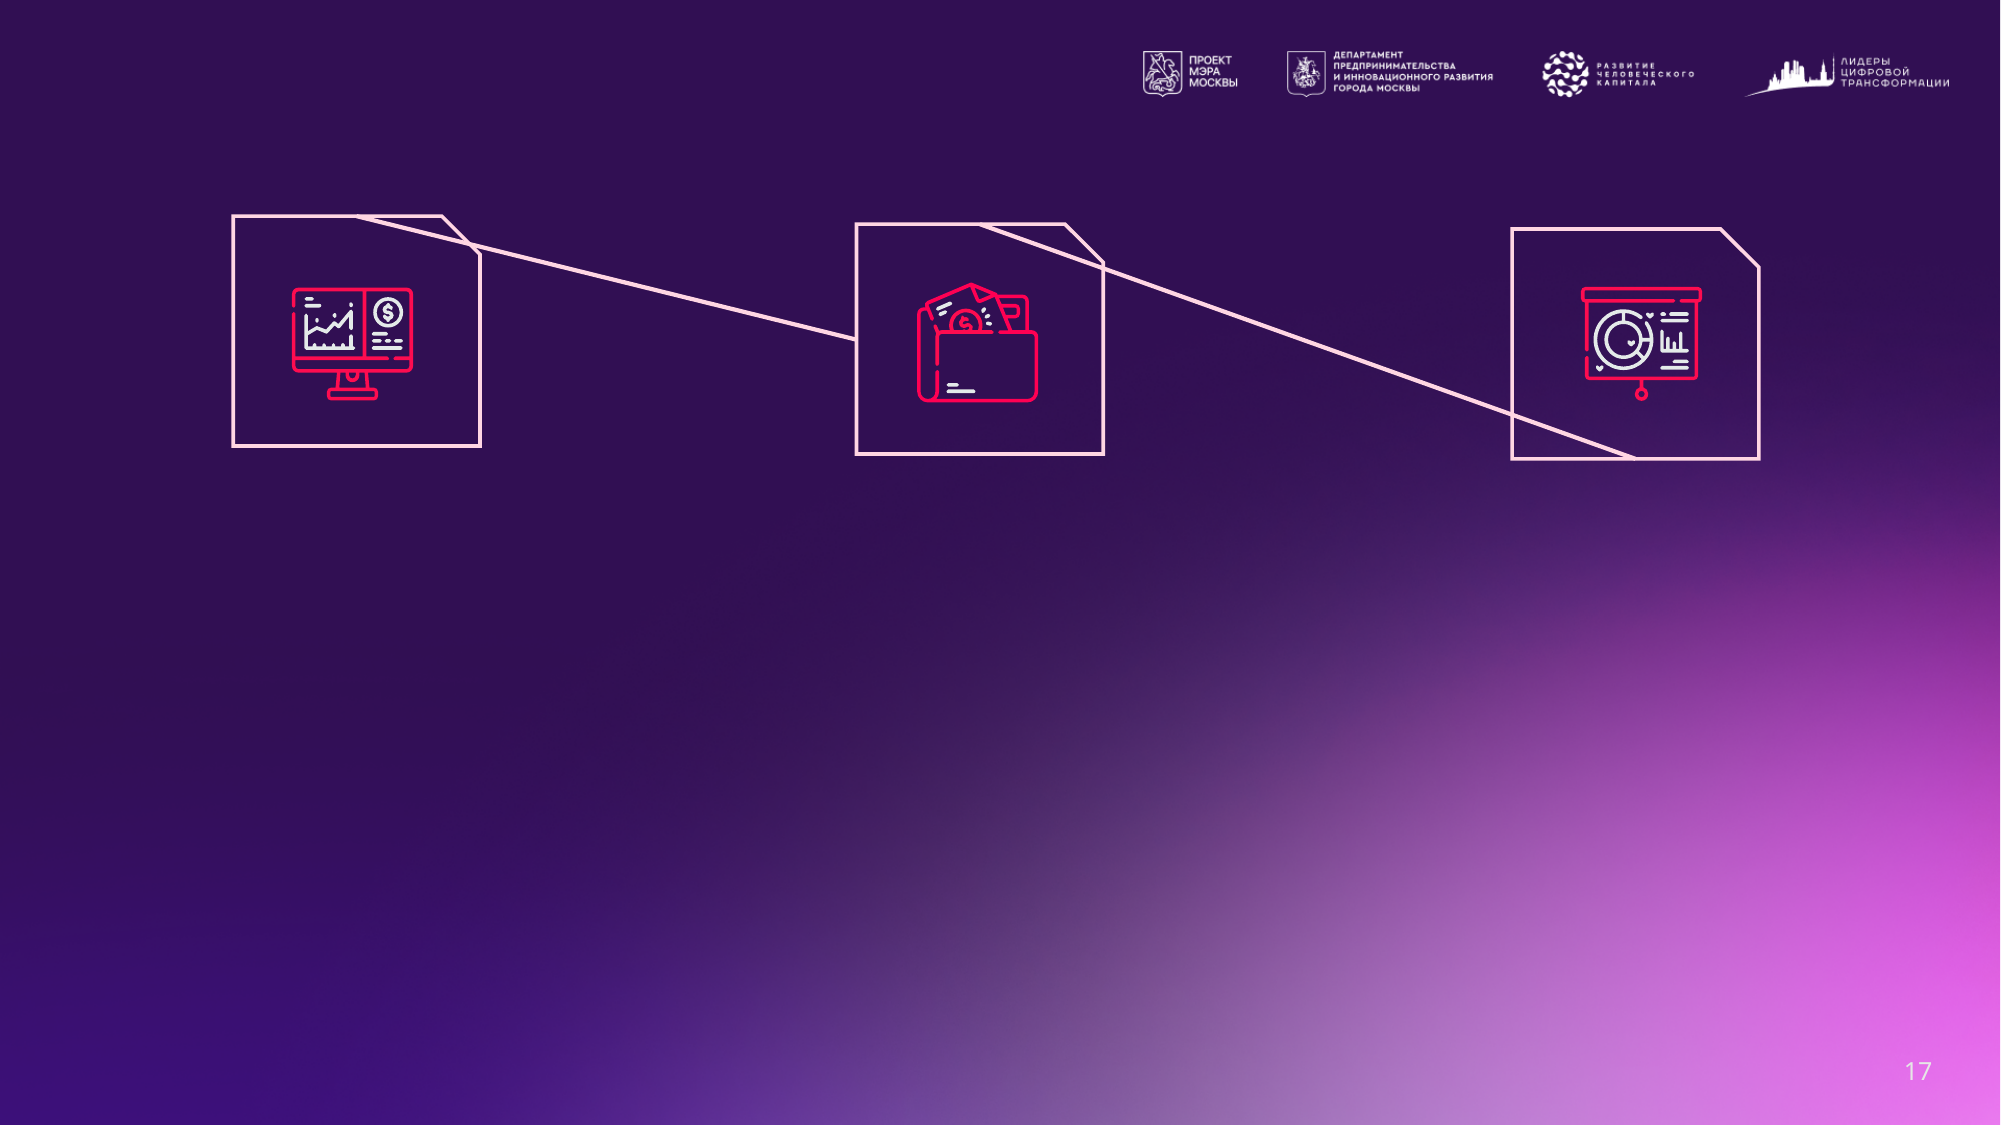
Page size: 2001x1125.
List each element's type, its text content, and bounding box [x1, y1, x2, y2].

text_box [1580, 286, 1703, 401]
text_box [917, 282, 1039, 403]
text_box [232, 215, 482, 447]
slide_number 17 [1872, 1042, 1964, 1103]
picture [0, 0, 2001, 1125]
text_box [480, 330, 856, 340]
text_box [855, 223, 1105, 455]
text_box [291, 287, 414, 401]
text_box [1103, 339, 1513, 344]
text_box [1511, 227, 1760, 460]
